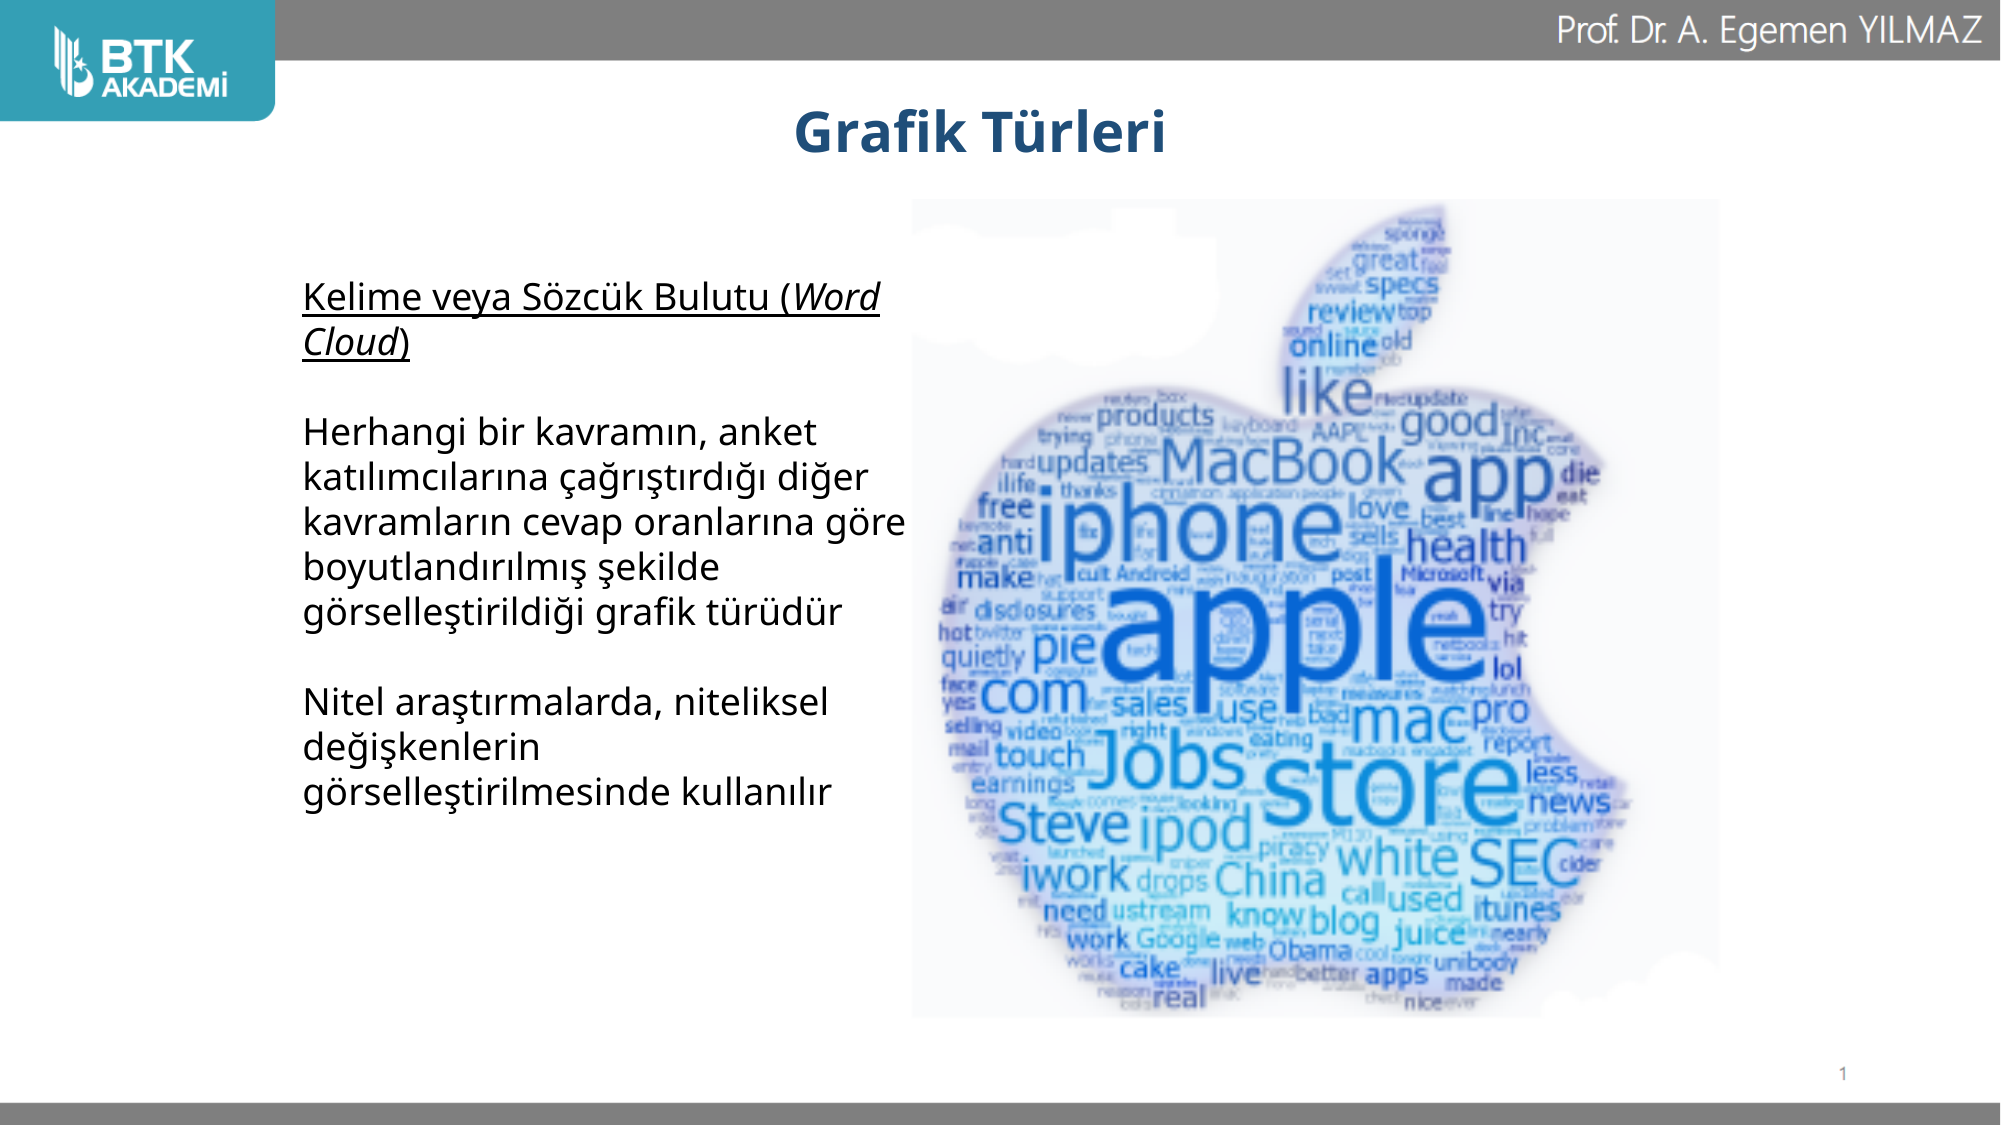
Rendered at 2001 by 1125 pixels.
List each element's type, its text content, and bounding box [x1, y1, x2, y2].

picture [0, 0, 2001, 1125]
text_box Kelime veya Sözcük Bulutu (Word Cloud) Herhangi bir kavramın, anket katılımcılarına çağrıştırdığı diğer kavramların cevap oranlarına göre boyutlandırılmış şekilde görselleştirildiği grafik türüdür Nitel araştırmalarda, niteliksel değişkenlerin görselleştirilmesinde kullanılır [287, 265, 745, 551]
slide_number 94 [1325, 1042, 1863, 1103]
title Grafik Türleri [99, 0, 1863, 172]
